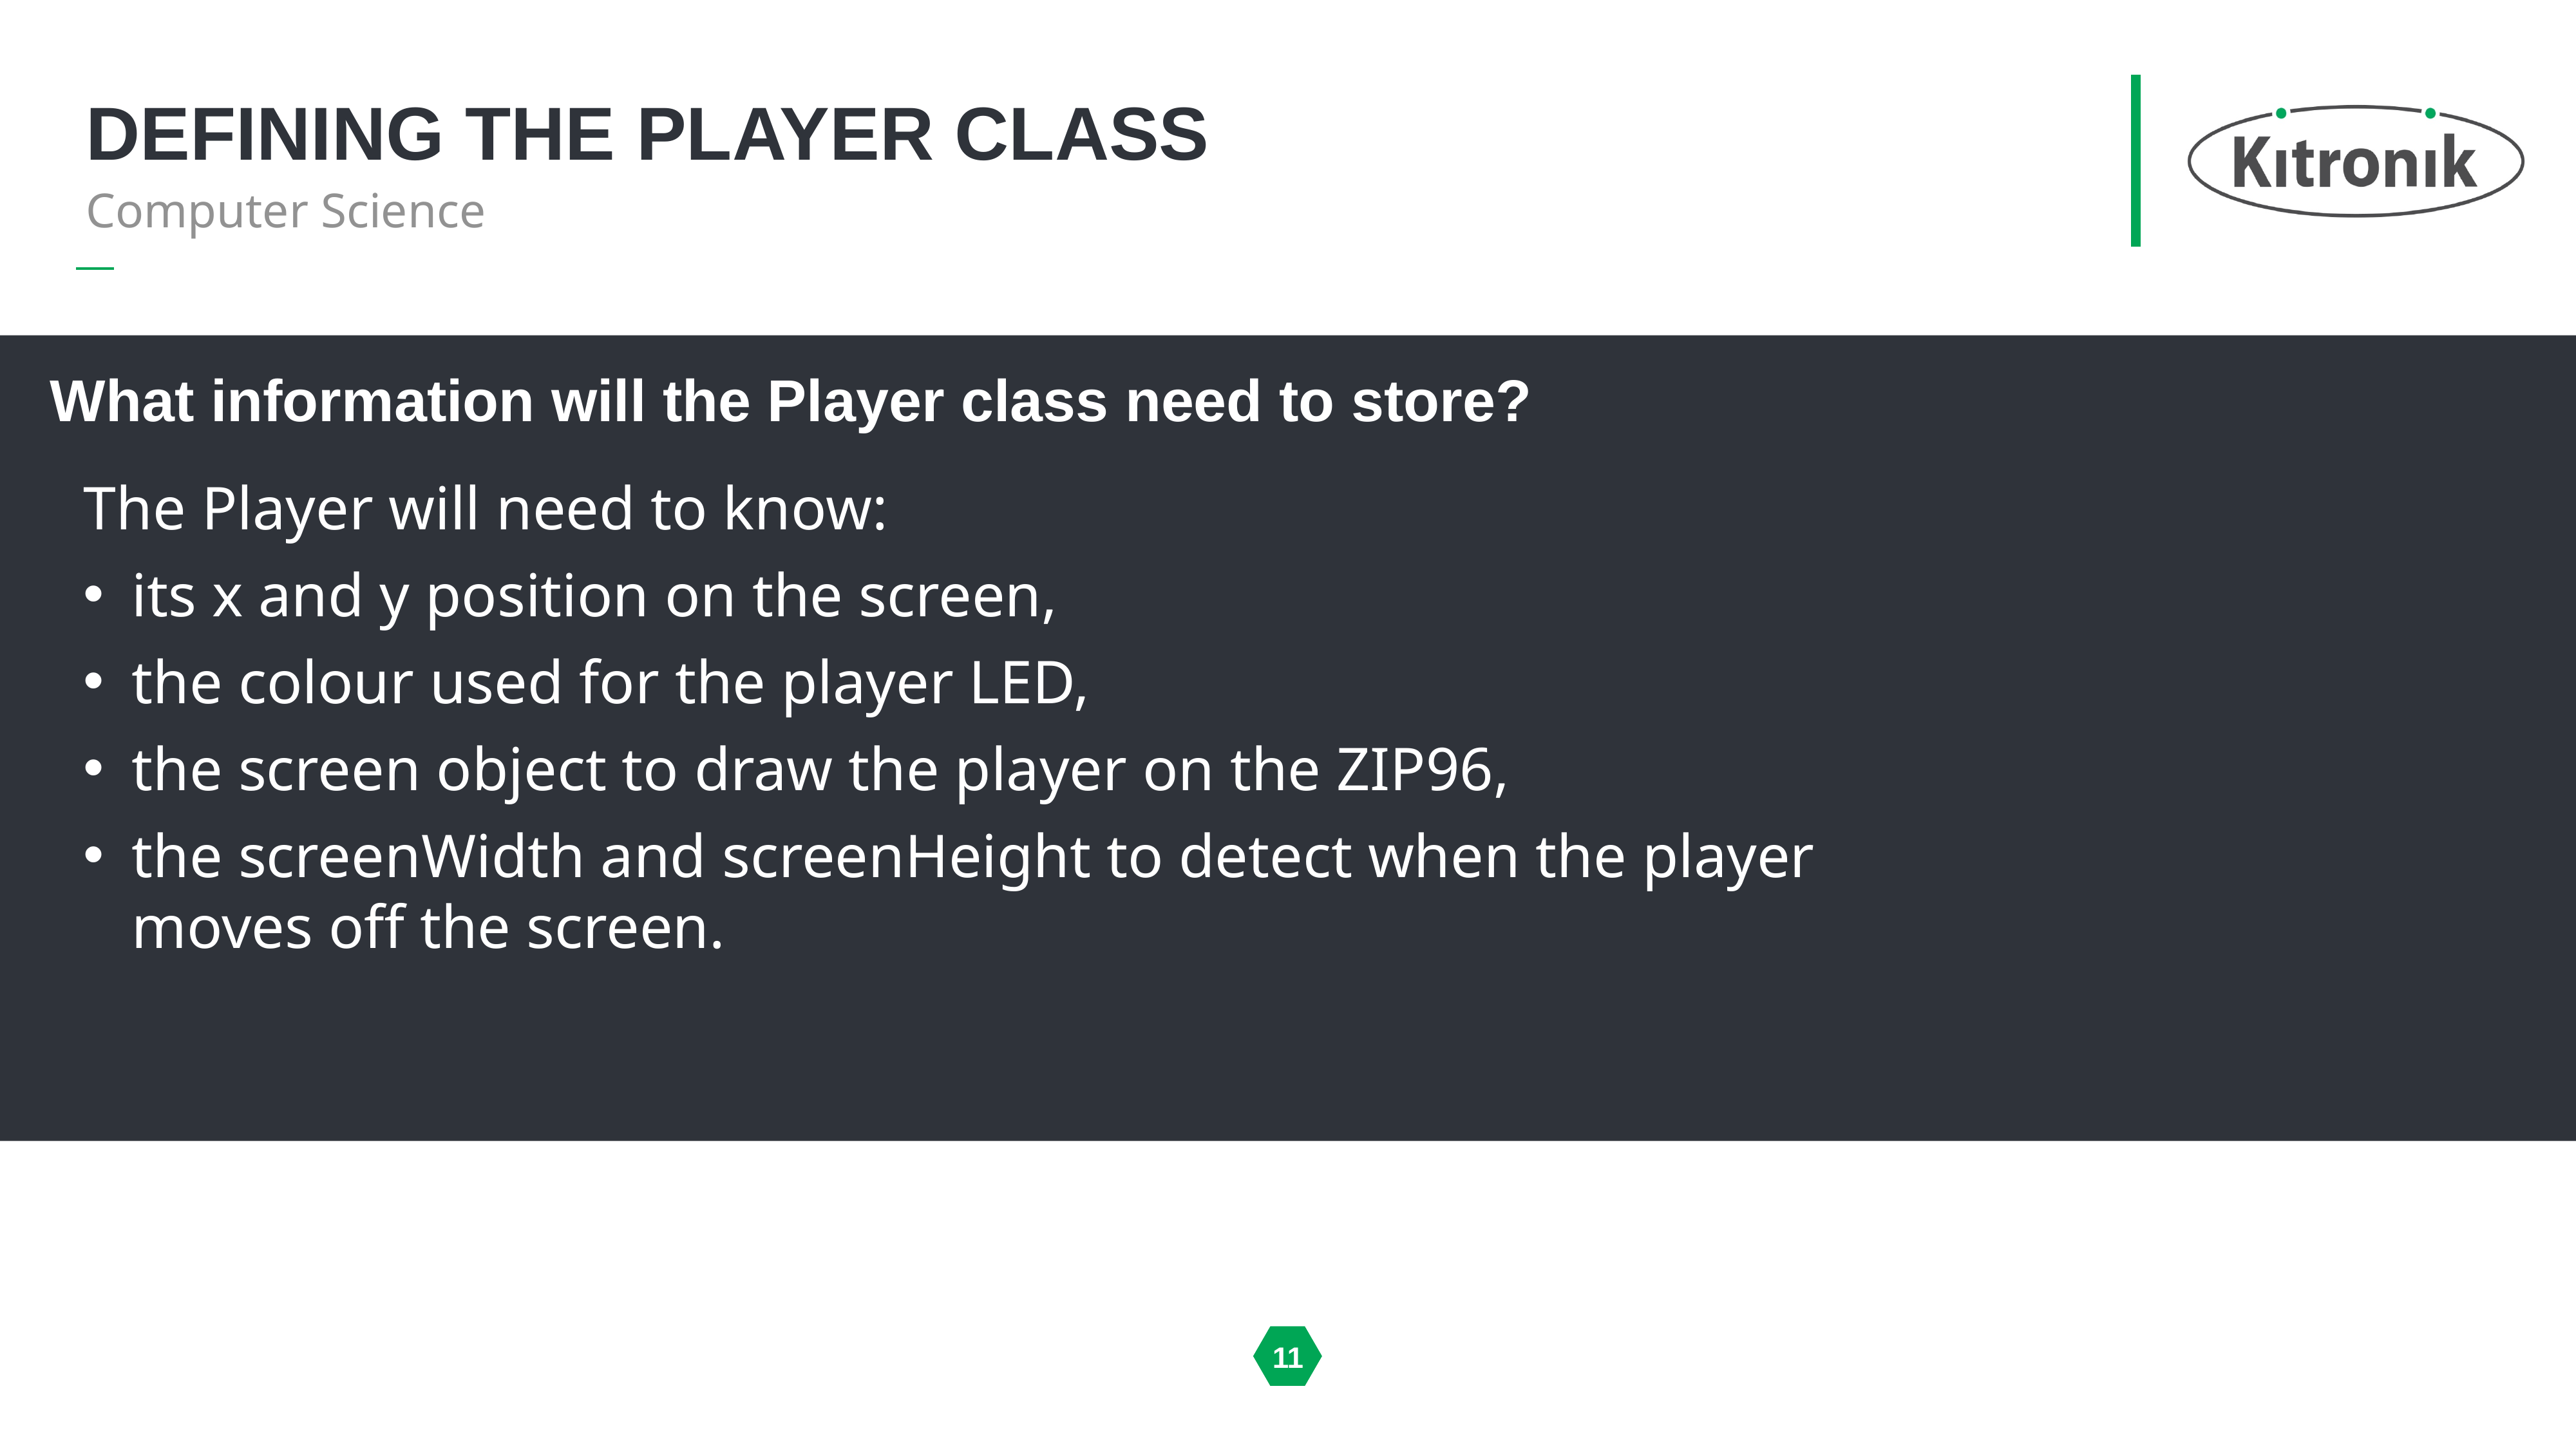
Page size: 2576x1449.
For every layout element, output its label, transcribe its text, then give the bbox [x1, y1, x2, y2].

text_box What information will the Player class need to store? [43, 355, 2529, 441]
list Computer Science [76, 176, 2031, 243]
text_box [1268, 1382, 1307, 1386]
text_box [1267, 1326, 1307, 1331]
slide_number 11 [1253, 1331, 1323, 1382]
picture [2186, 103, 2526, 219]
text_box The Player will need to know: its x and y position on the screen, the colour used for the player LED, the screen object to draw the player on the ZIP96, the screenWidth and screenHeight to detect when the player moves off the screen. [76, 462, 2017, 967]
title Defining the player class [76, 80, 2031, 176]
text_box [0, 335, 2576, 1141]
